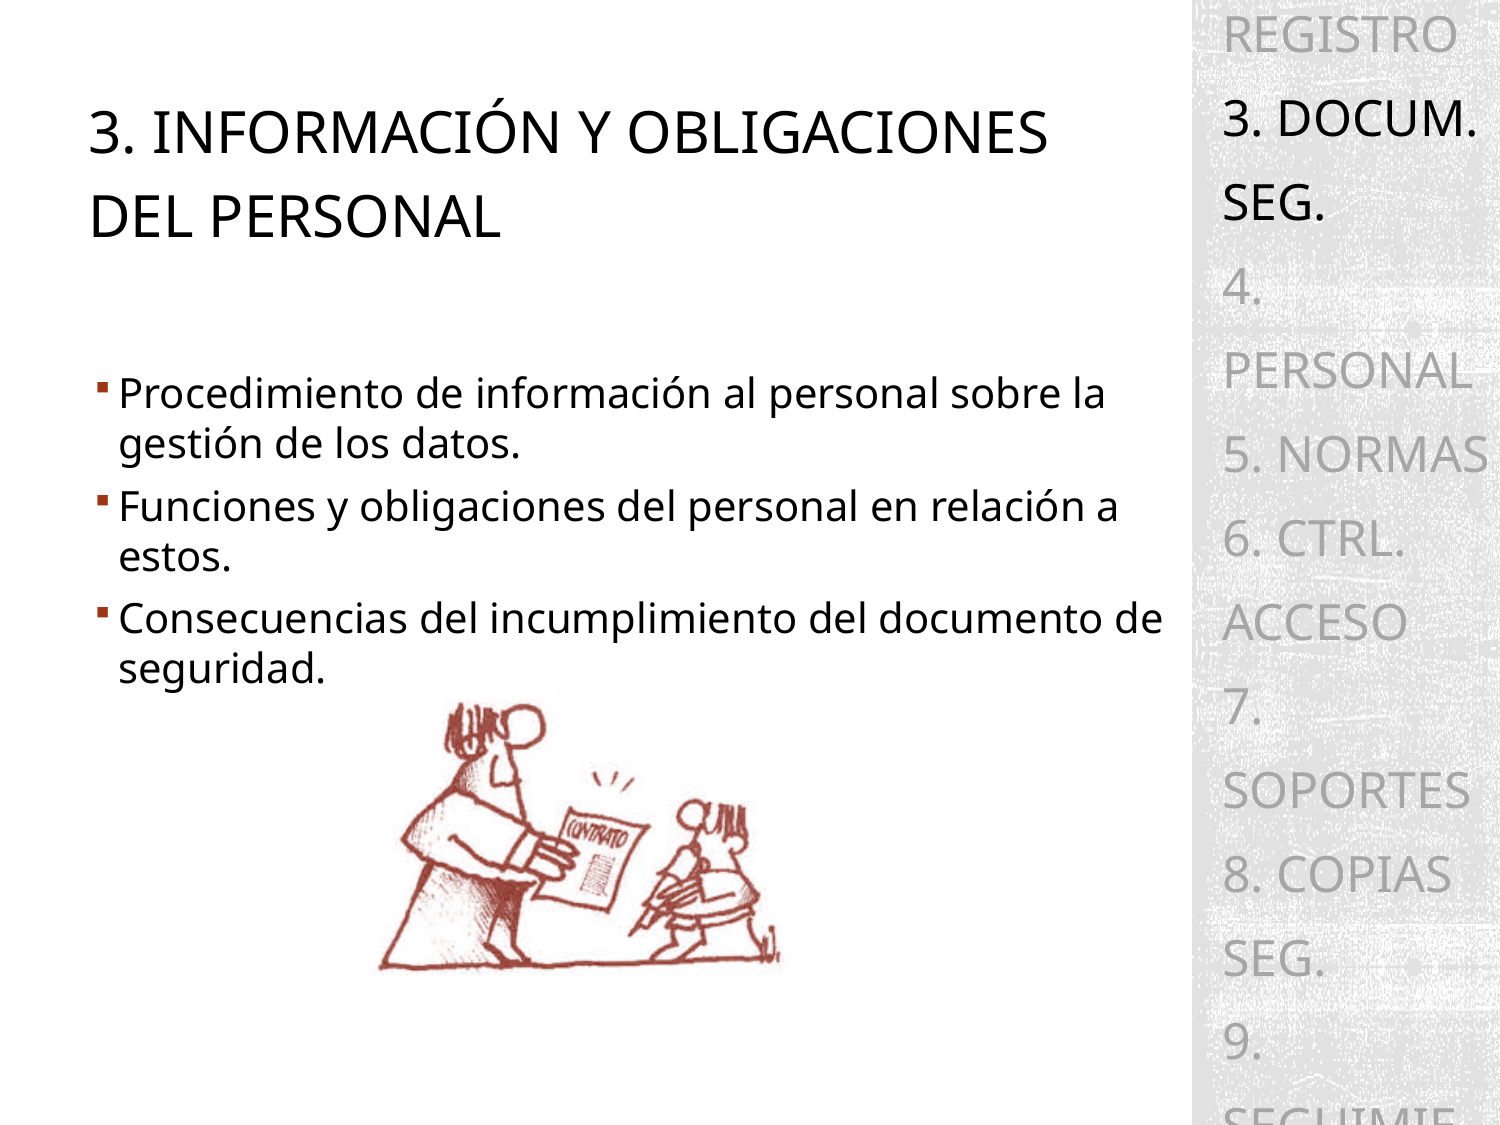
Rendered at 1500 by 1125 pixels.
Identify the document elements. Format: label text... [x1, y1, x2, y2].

text_box 3. INFORMACIÓN Y OBLIGACIONES DEL PERSONAL [73, 34, 1090, 257]
text_box Procedimiento de información al personal sobre la gestión de los datos. Funciones y obligaciones del personal en relación a estos. Consecuencias del incumplimiento del documento de seguridad. [73, 359, 1188, 1091]
picture [371, 690, 793, 975]
picture [1192, 0, 1500, 1125]
